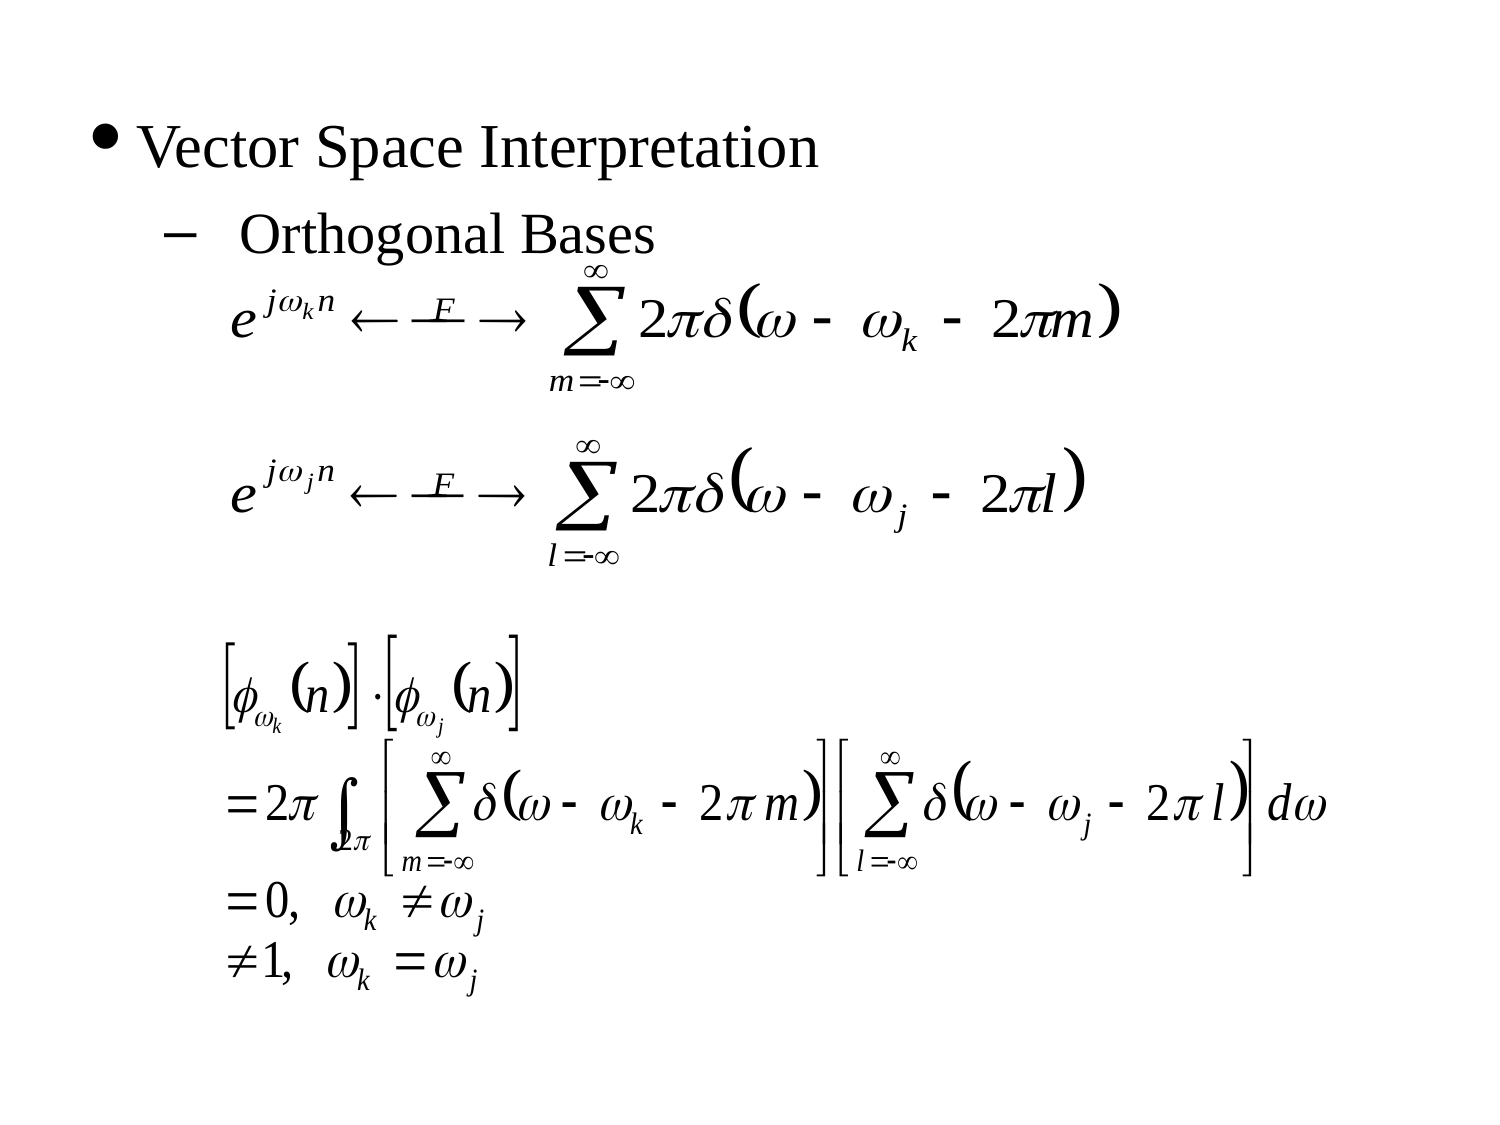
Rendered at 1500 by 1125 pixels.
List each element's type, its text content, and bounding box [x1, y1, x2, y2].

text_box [216, 608, 1337, 1007]
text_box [222, 242, 1126, 580]
text_box Vector Space Interpretation [0, 60, 1500, 188]
text_box Orthogonal Bases [0, 188, 1500, 273]
